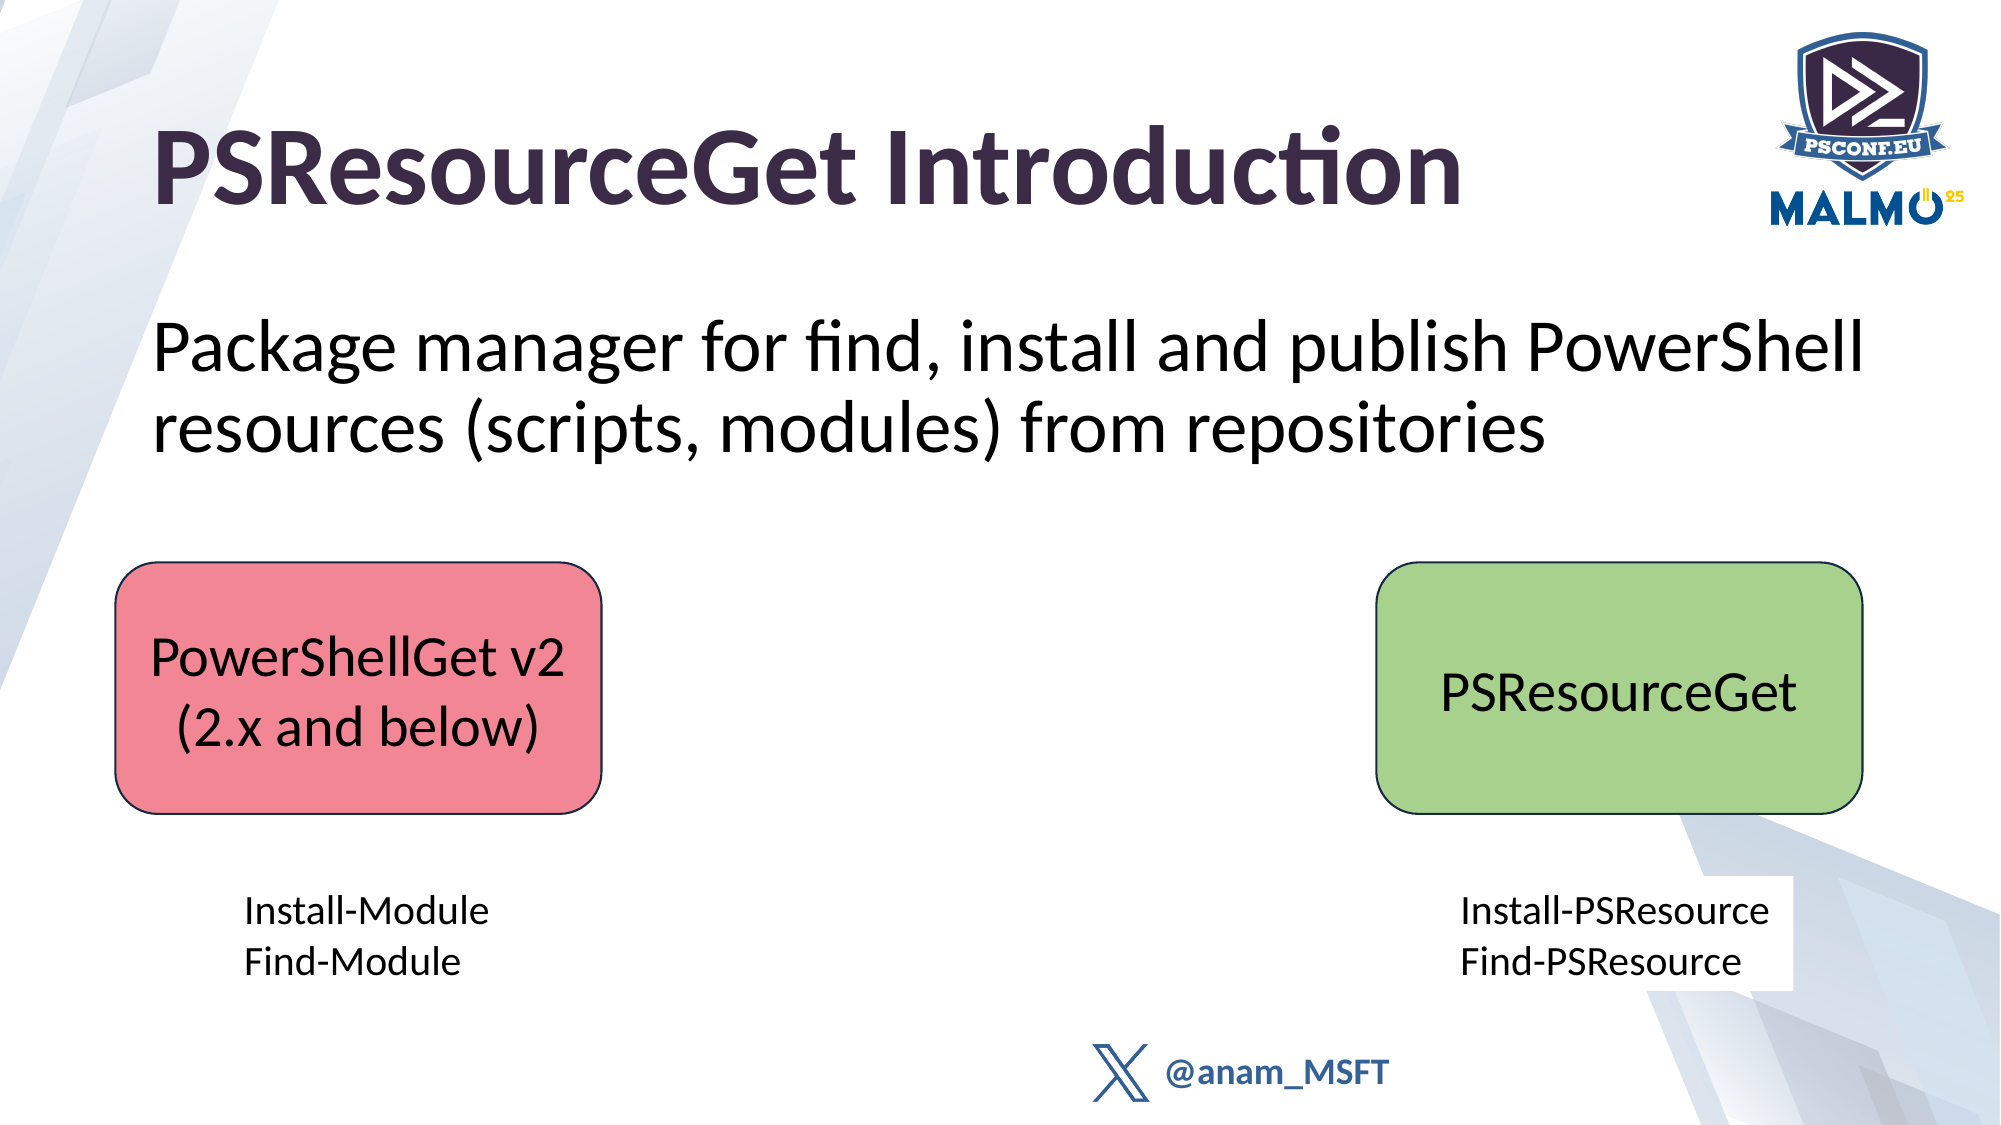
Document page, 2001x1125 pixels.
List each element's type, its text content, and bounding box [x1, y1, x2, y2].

picture [0, 0, 2000, 1125]
text_box PowerShellGet v2 (2.x and below) [114, 561, 603, 815]
text_box PSResourceGet [1375, 561, 1864, 815]
text_box Install-Module Find-Module [229, 876, 578, 991]
title PSResourceGet Introduction [137, 59, 1735, 278]
text_box Install-PSResource Find-PSResource [1445, 876, 1794, 991]
list Package manager for find, install and publish PowerShell resources (scripts, modules) from repositories [137, 299, 1900, 1014]
